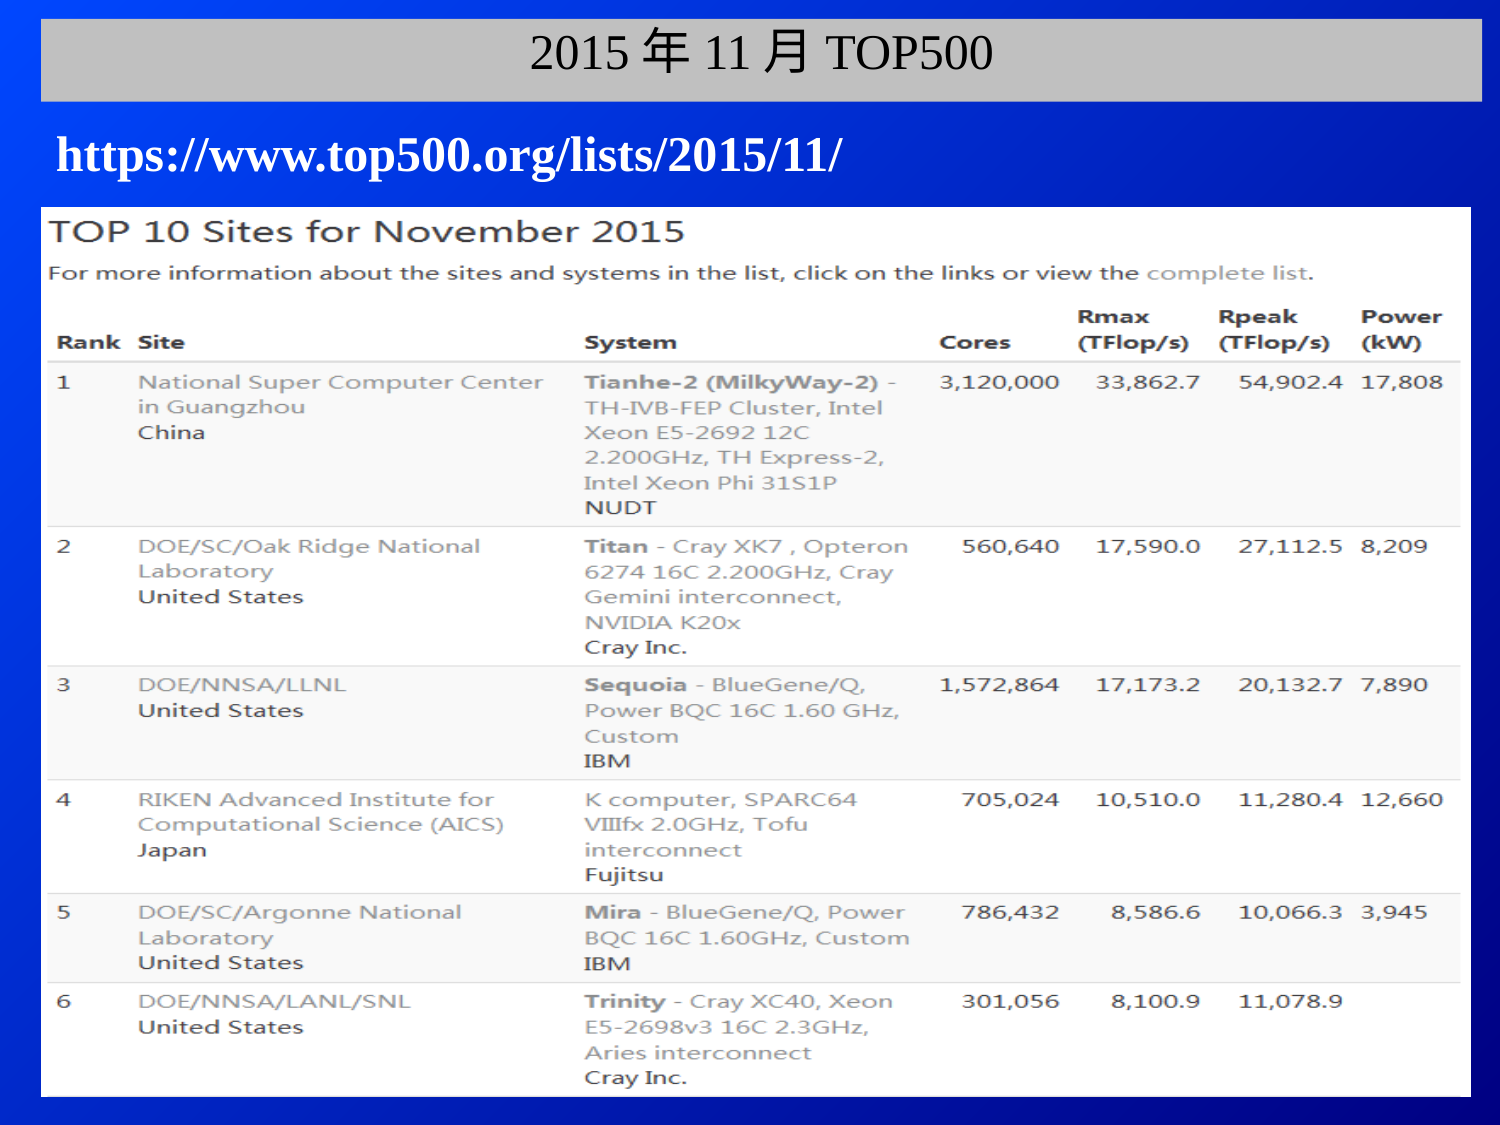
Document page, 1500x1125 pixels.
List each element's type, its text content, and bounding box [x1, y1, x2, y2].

text_box https://www.top500.org/lists/2015/11/ [41, 101, 1010, 189]
picture [40, 207, 1471, 1097]
text_box 2015年11月TOP500 [41, 18, 1483, 102]
